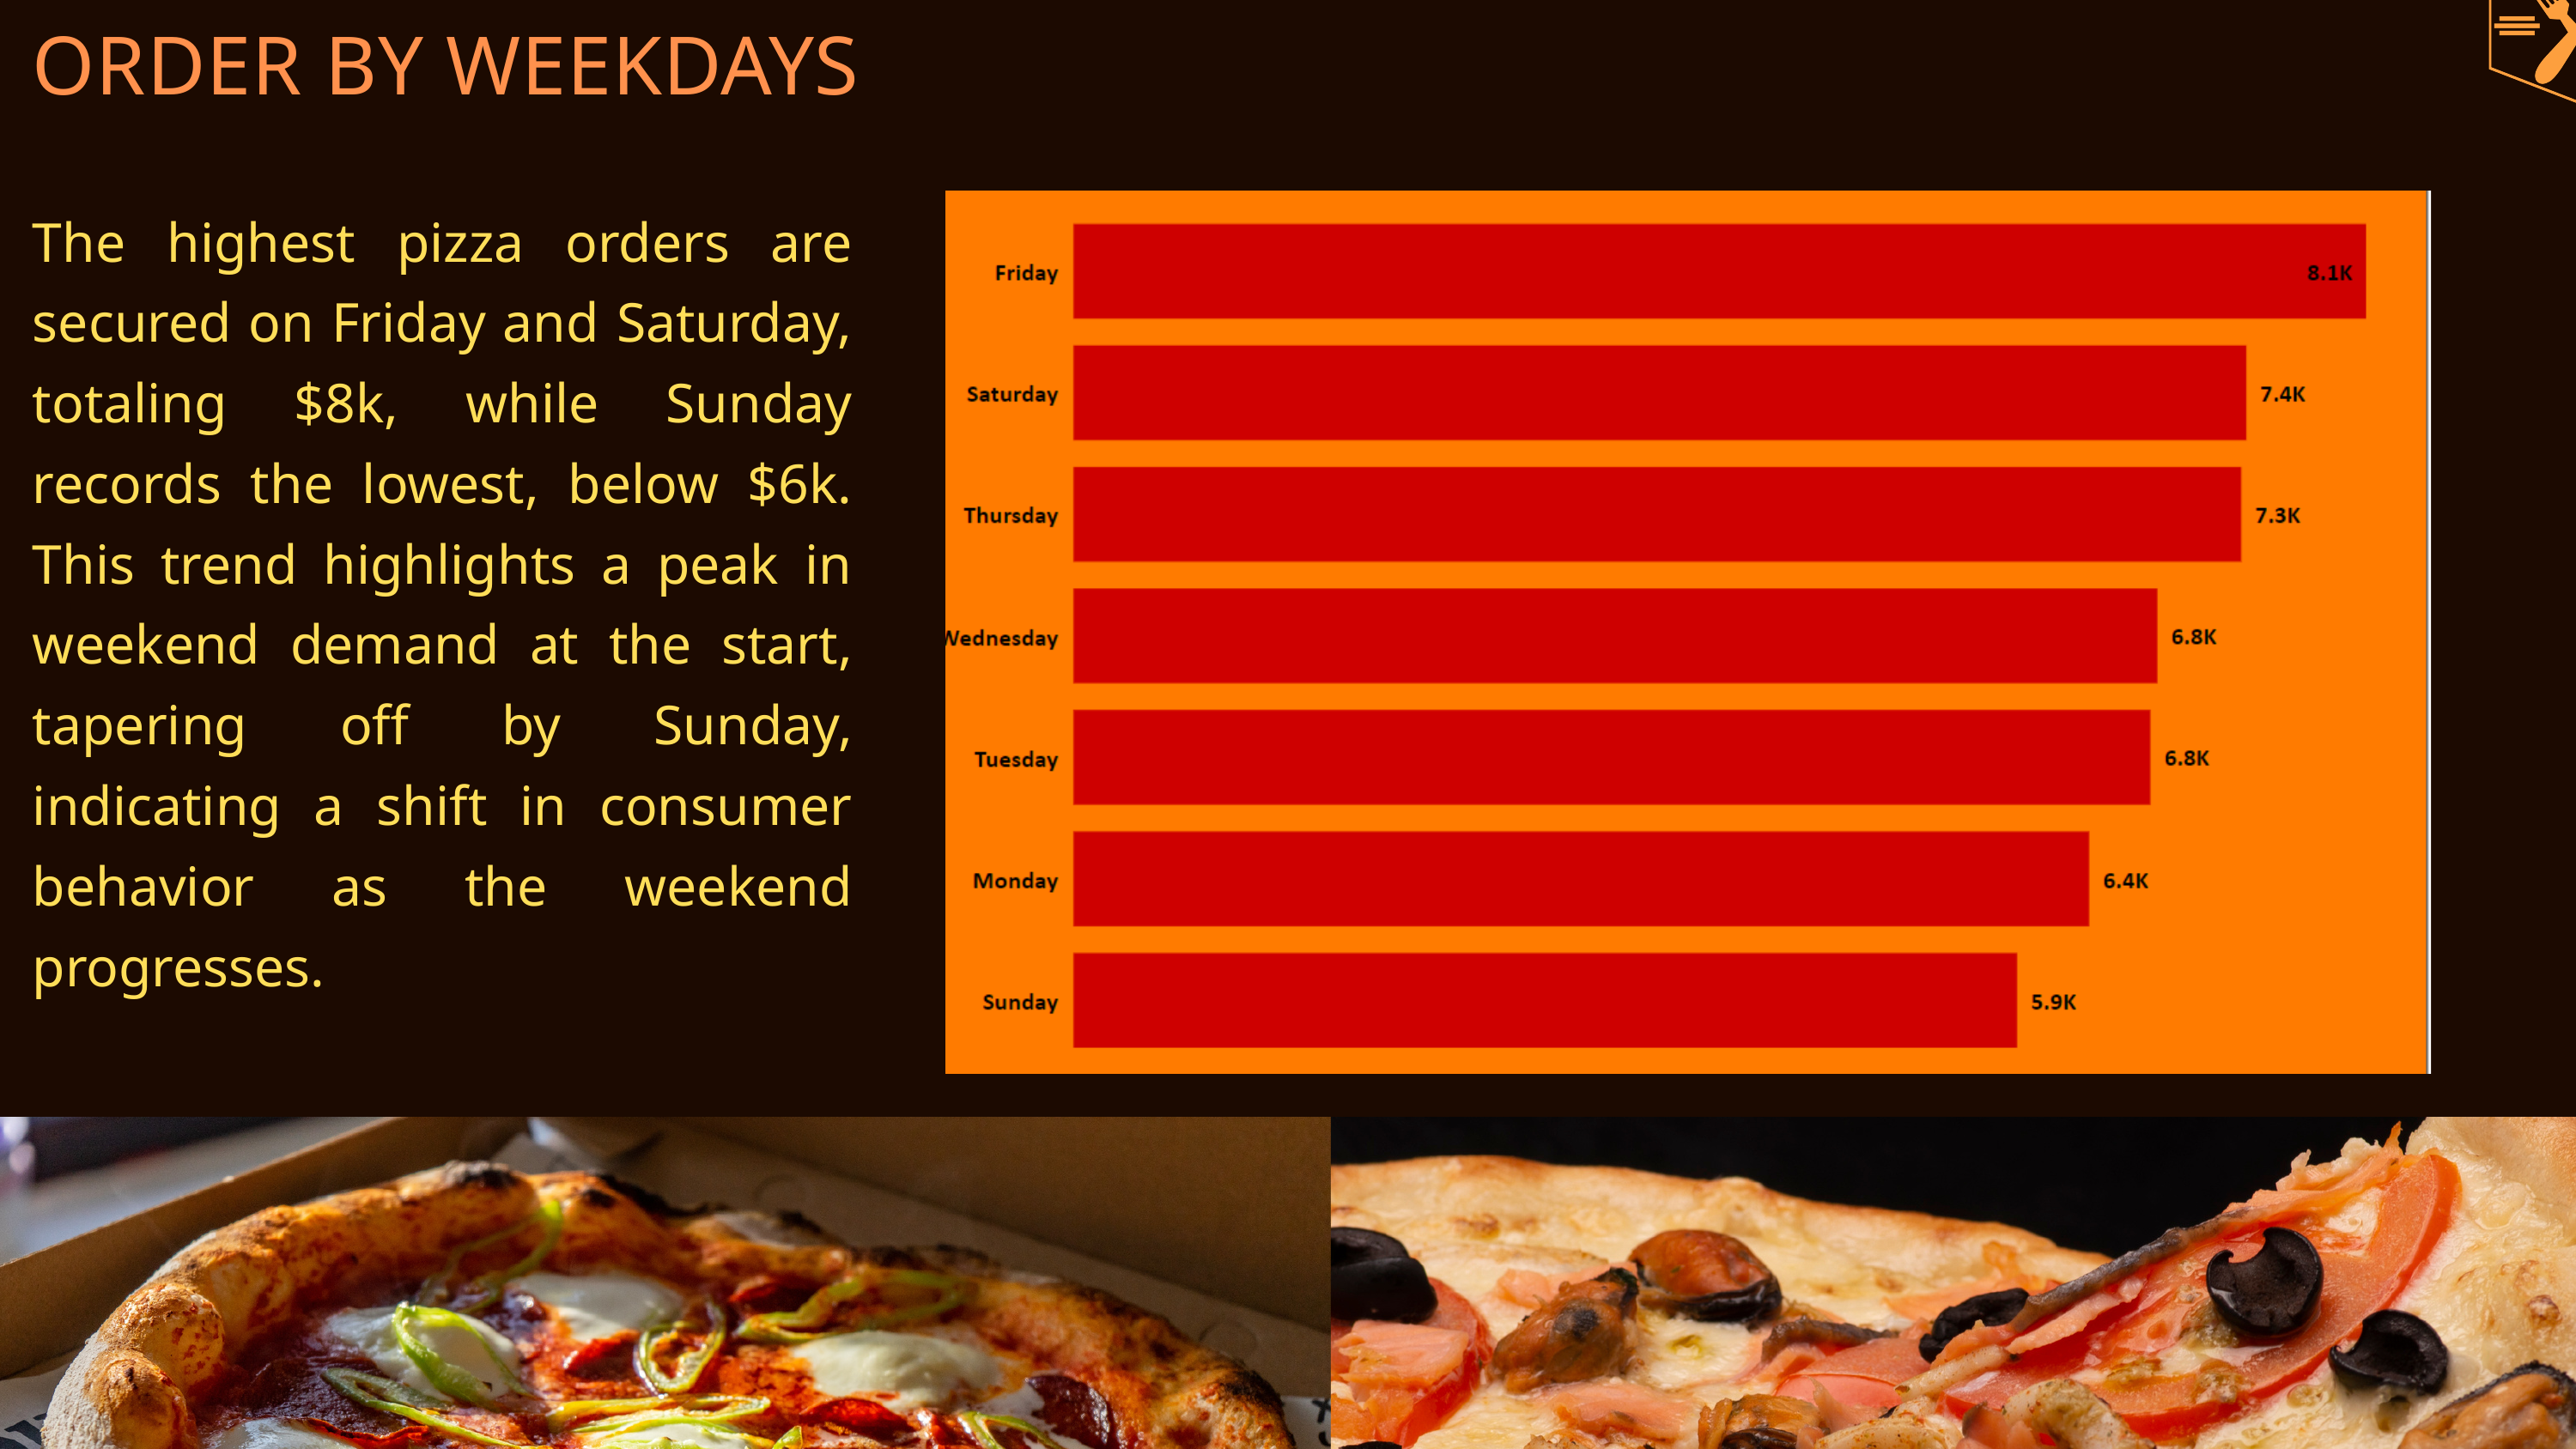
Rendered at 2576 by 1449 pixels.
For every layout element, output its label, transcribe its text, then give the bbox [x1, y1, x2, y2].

text_box [2488, 0, 2576, 103]
text_box [945, 191, 2432, 1074]
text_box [1330, 1117, 2576, 1449]
text_box ORDER BY WEEKDAYS [32, 17, 1272, 111]
text_box The highest pizza orders are secured on Friday and Saturday, totaling $8k, while Sunday records the lowest, below $6k. This trend highlights a peak in weekend demand at the start, tapering off by Sunday, indicating a shift in consumer behavior as the weekend progresses. [32, 112, 854, 1078]
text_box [0, 1117, 1330, 1449]
